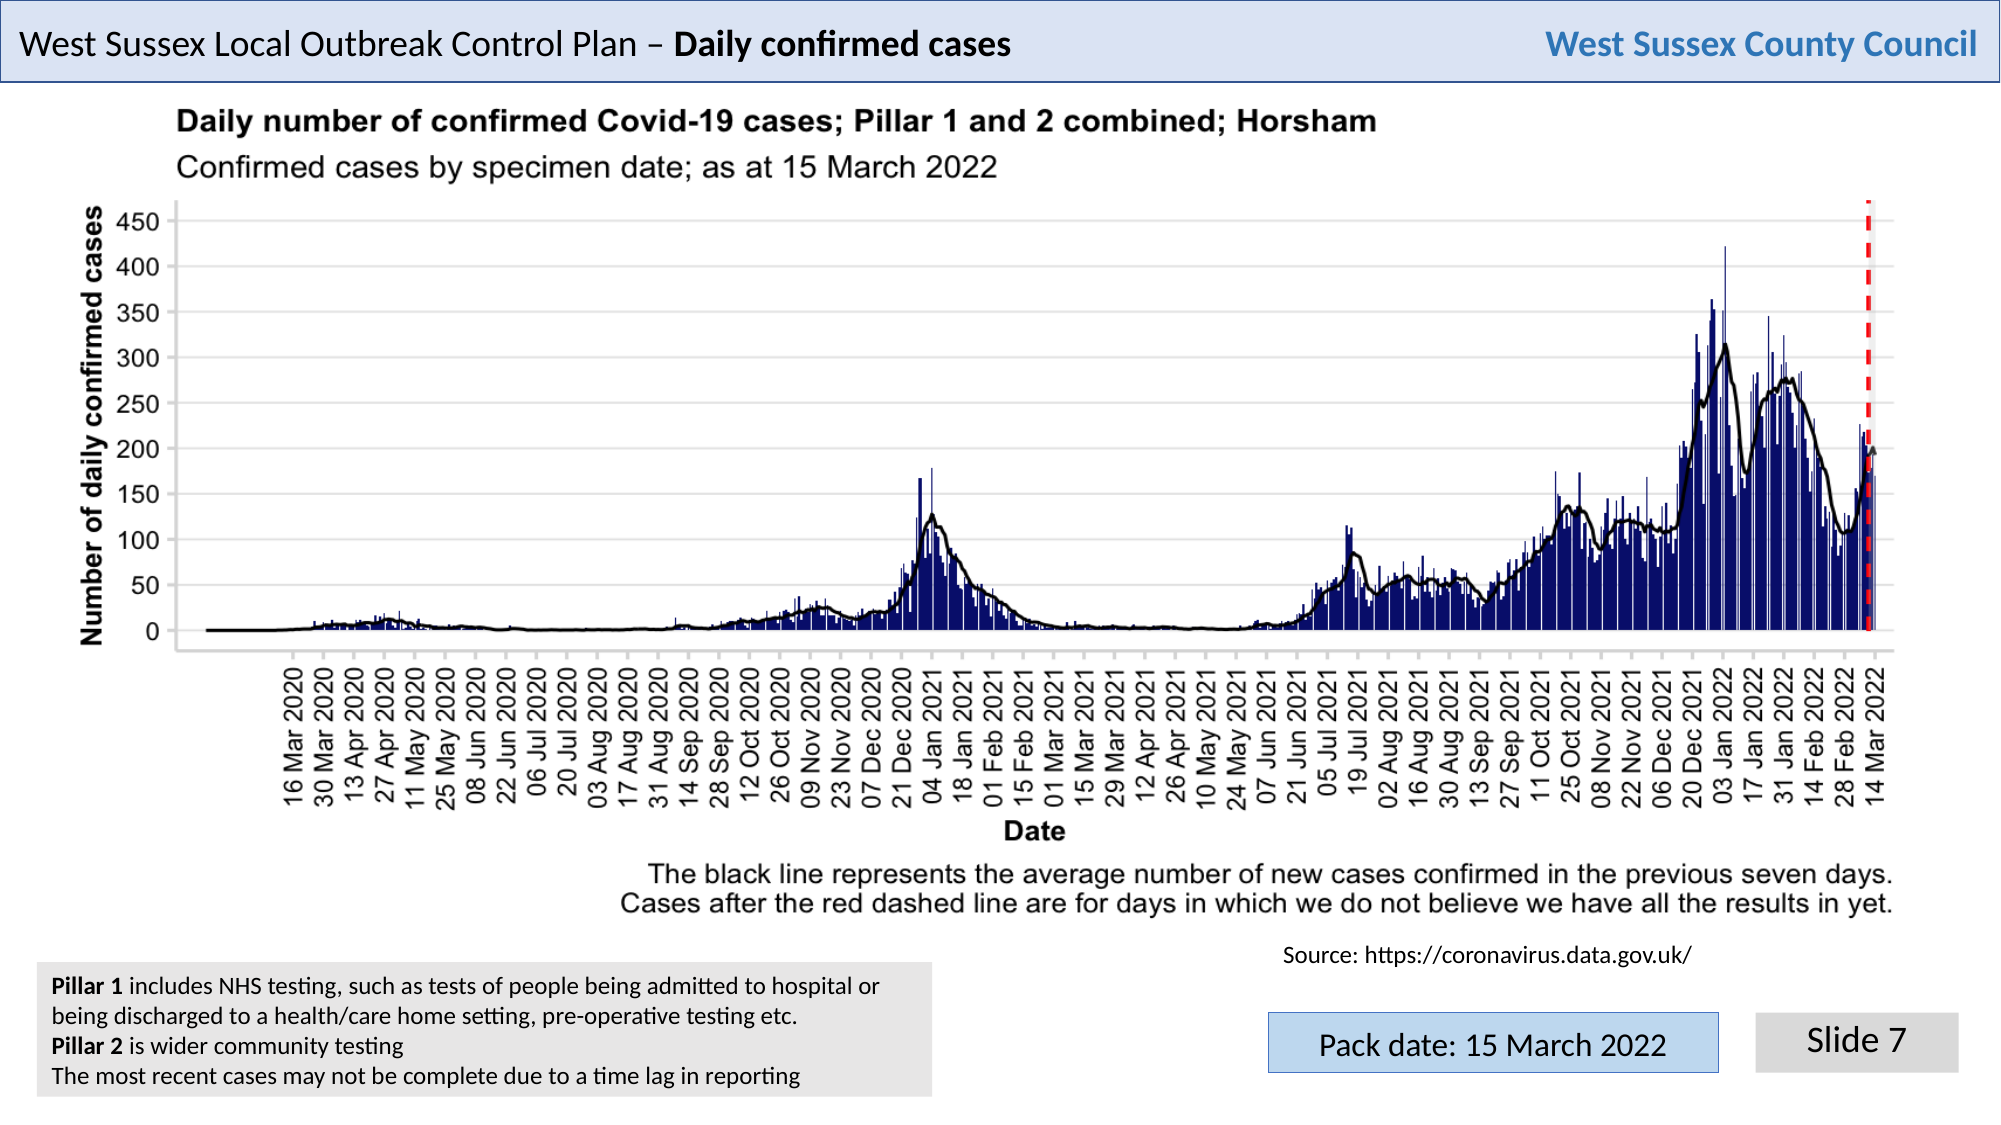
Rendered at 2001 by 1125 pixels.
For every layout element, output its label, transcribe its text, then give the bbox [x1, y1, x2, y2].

picture [63, 91, 1912, 935]
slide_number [1268, 1012, 1719, 1073]
list Source: https://coronavirus.data.gov.uk/ [1268, 935, 1912, 995]
list Slide 7 [1755, 1012, 1959, 1073]
